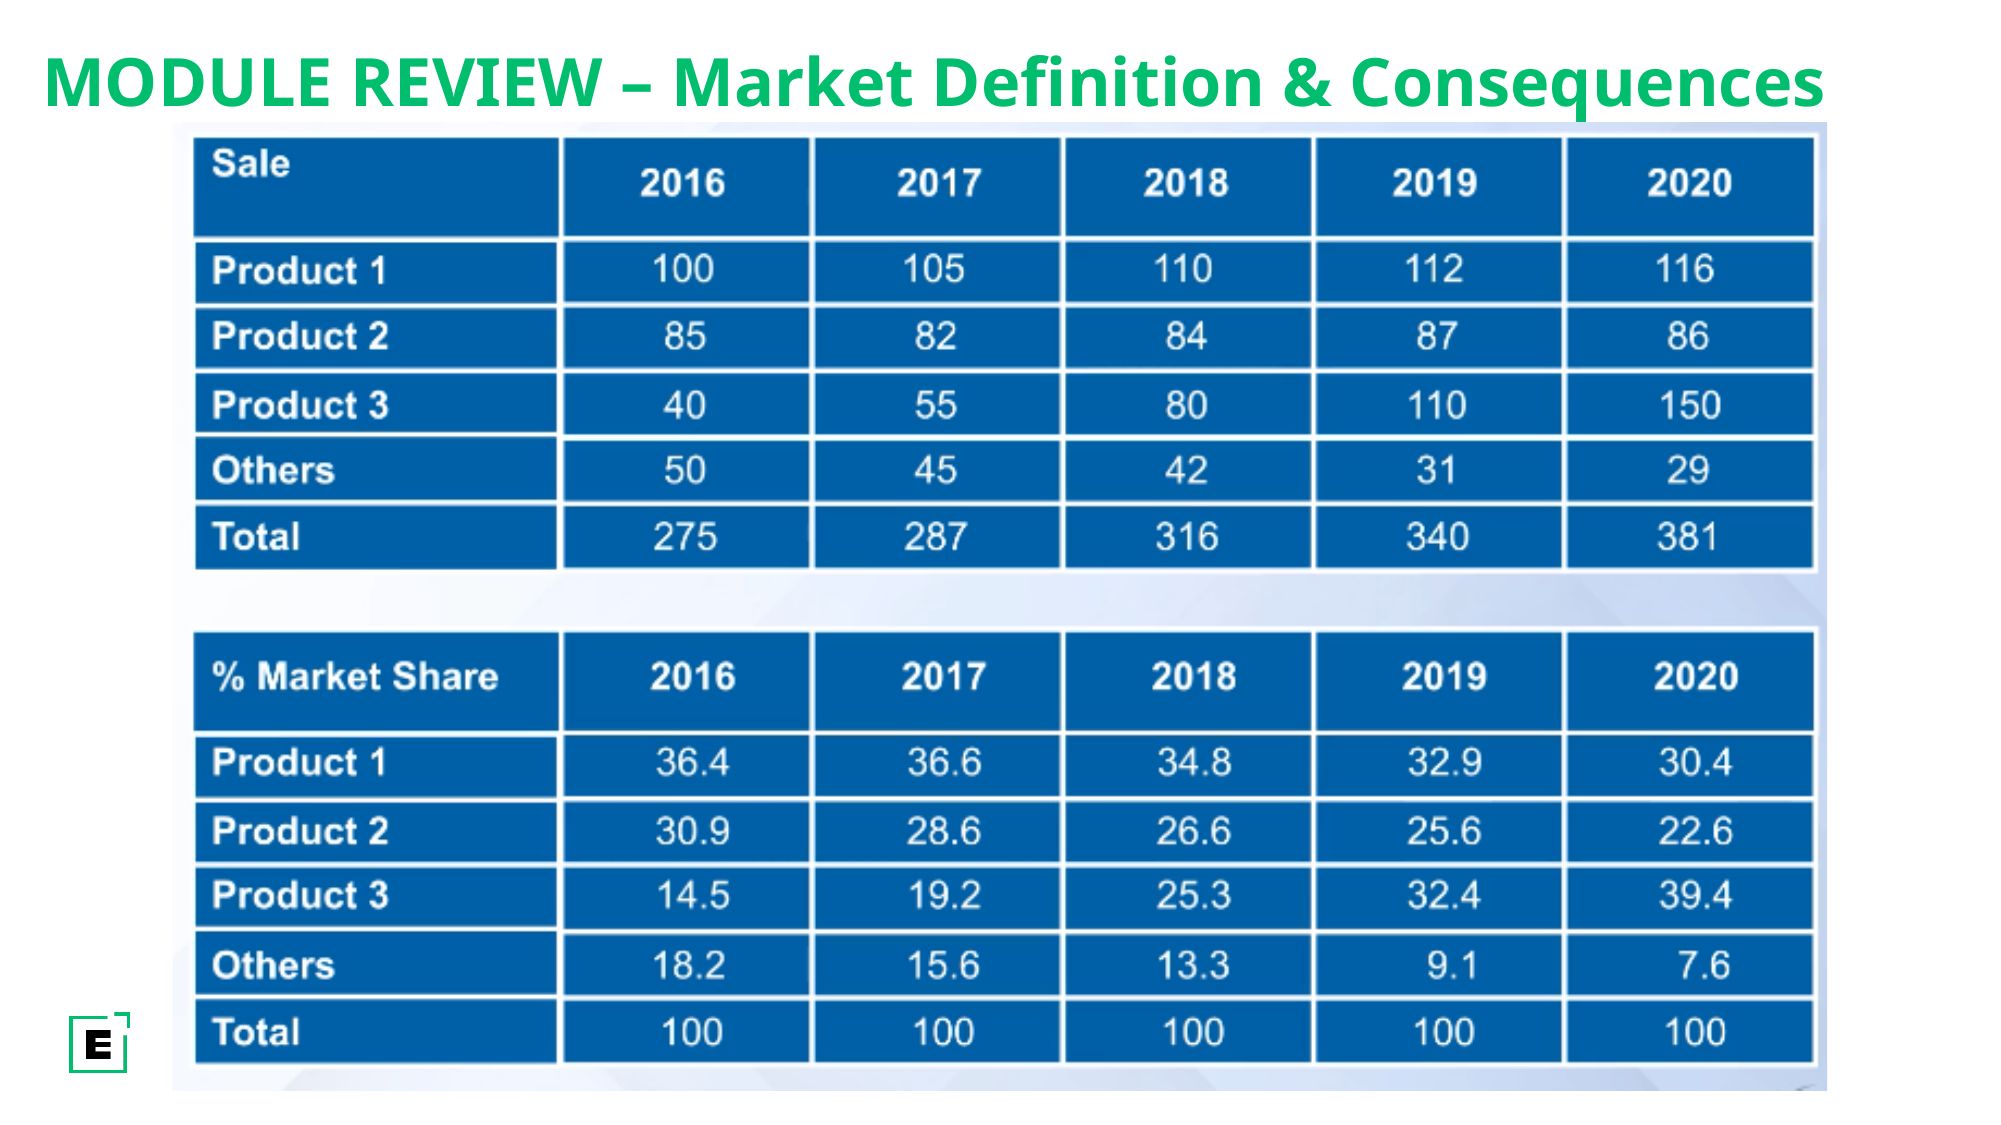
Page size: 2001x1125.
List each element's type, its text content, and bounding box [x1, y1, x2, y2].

picture [69, 1012, 130, 1073]
title MODULE REVIEW – Market Definition & Consequences [40, 0, 2000, 174]
picture [172, 122, 1828, 1091]
